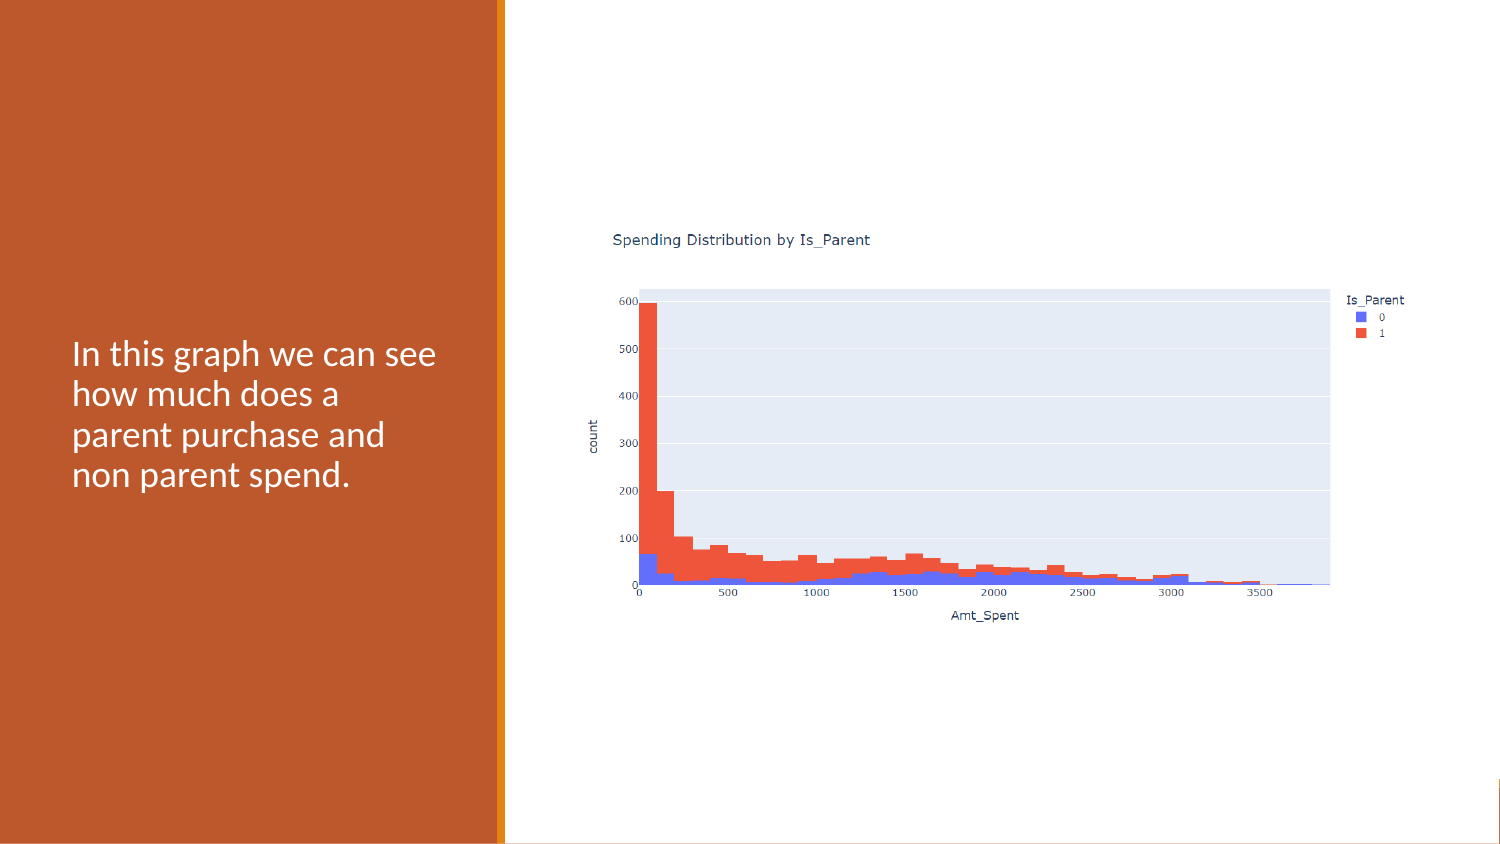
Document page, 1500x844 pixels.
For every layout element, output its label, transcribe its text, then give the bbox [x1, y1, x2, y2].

text_box [506, 0, 1500, 844]
list In this graph we can see how much does a parent purchase and non parent spend. [60, 326, 441, 737]
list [582, 214, 1421, 630]
text_box [496, 224, 506, 844]
text_box [0, 0, 496, 844]
text_box [496, 0, 506, 210]
